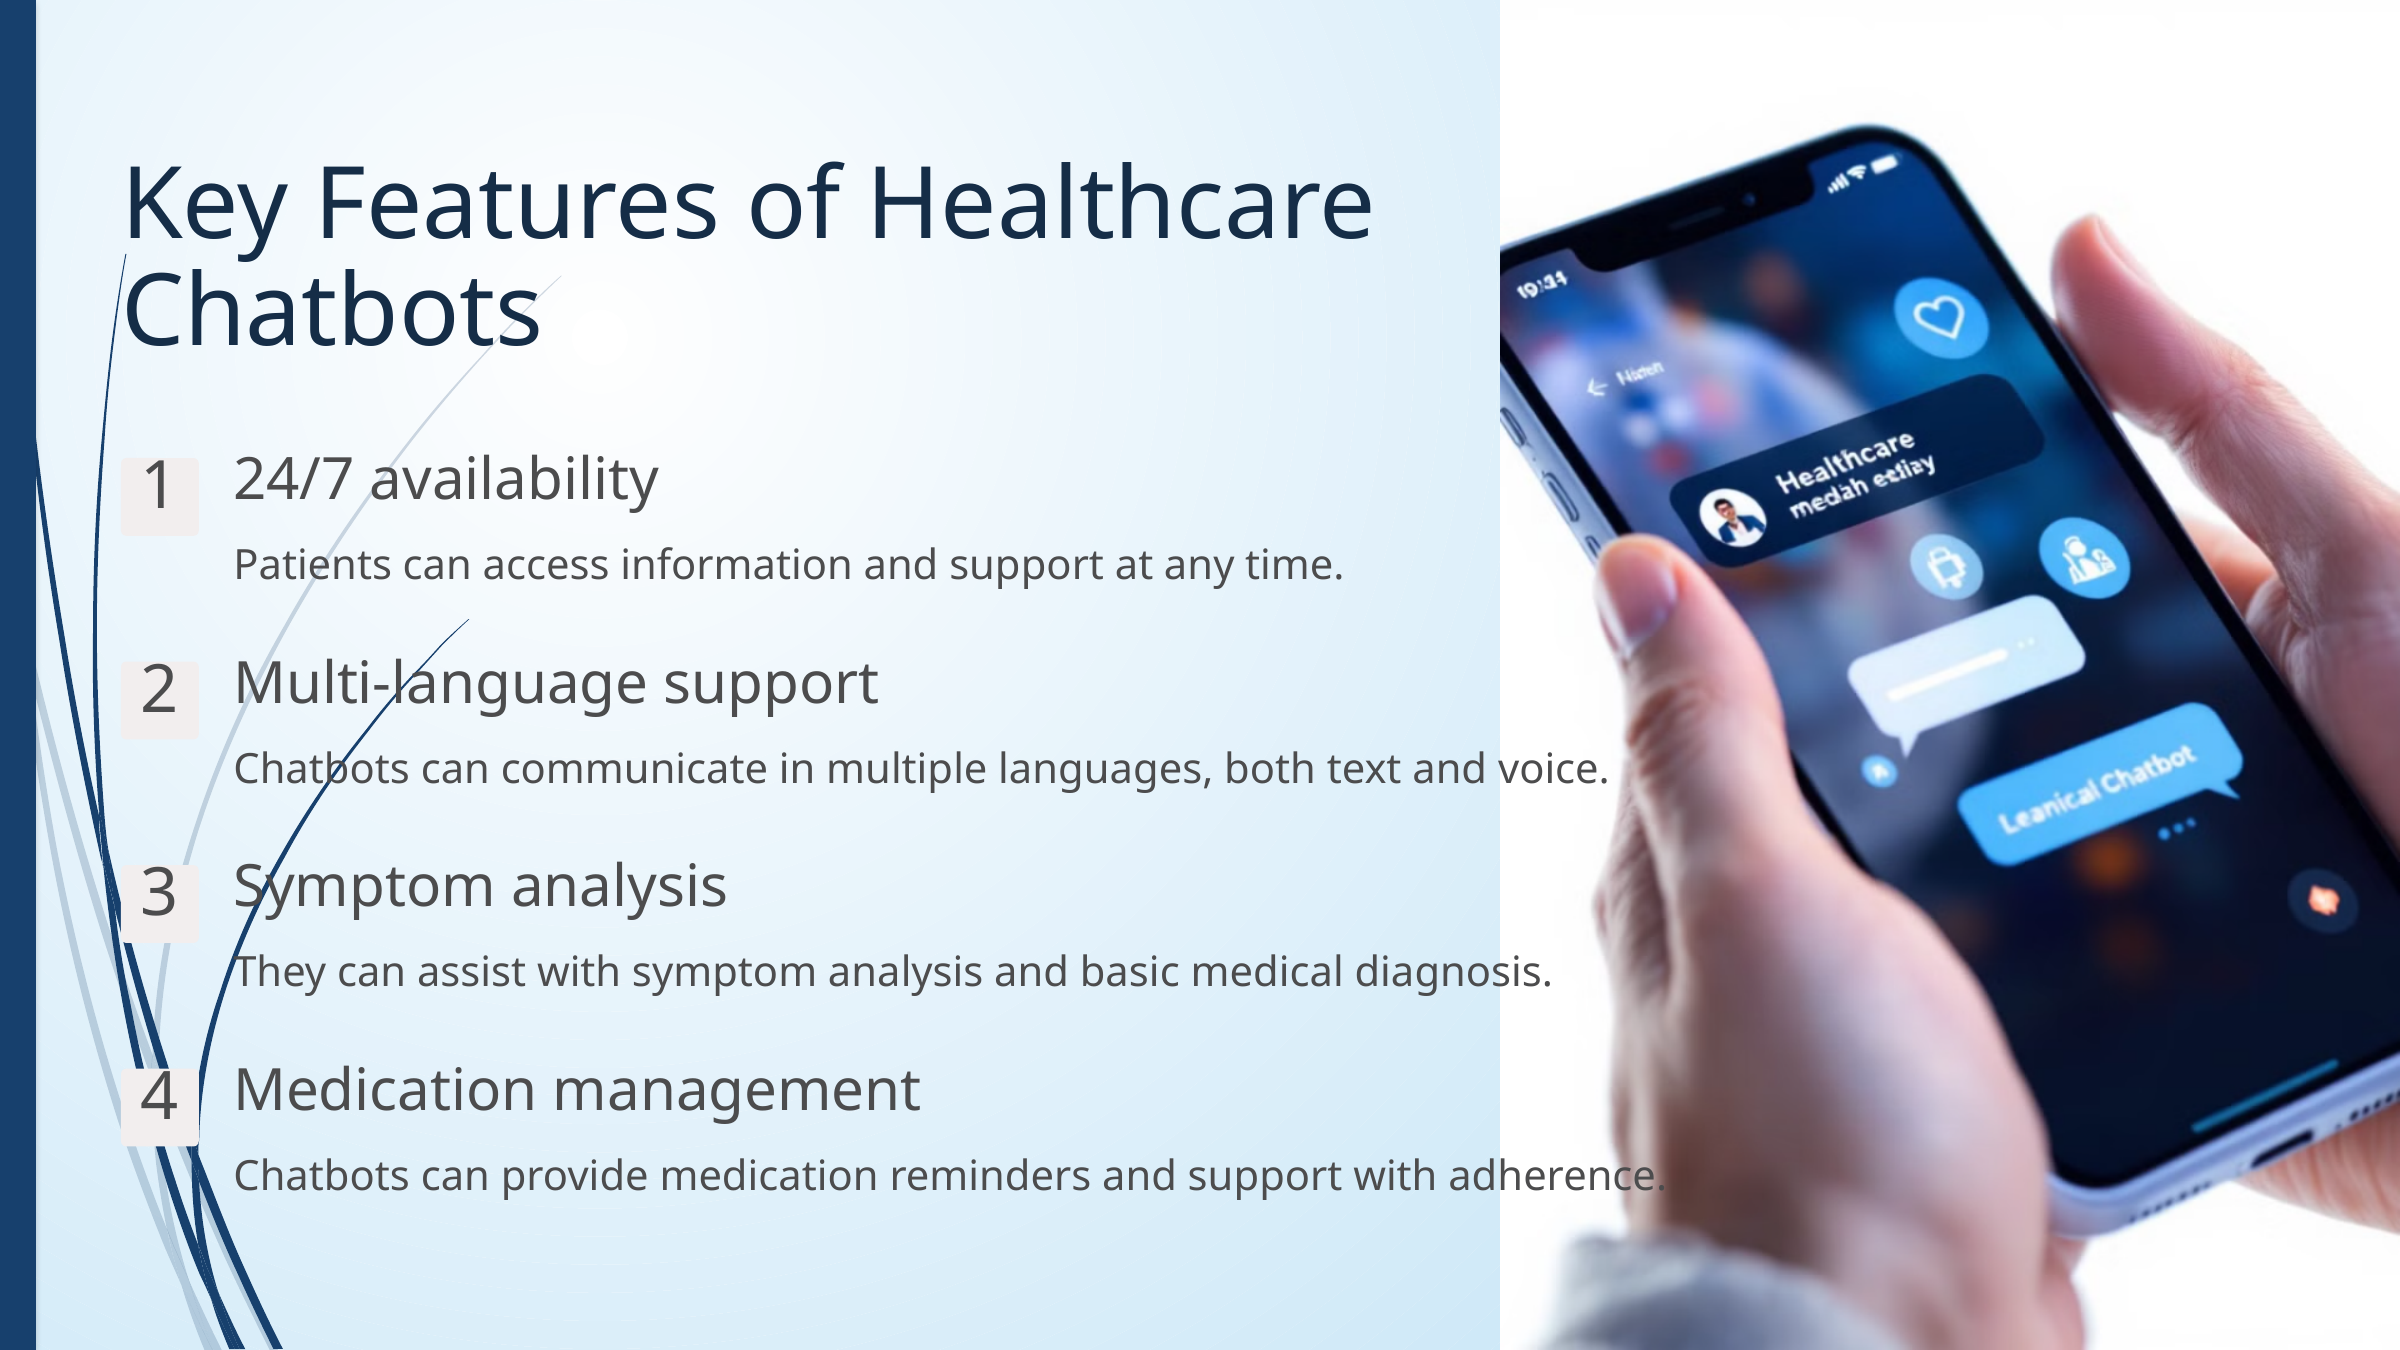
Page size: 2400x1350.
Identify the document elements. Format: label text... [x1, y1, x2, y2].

text_box Chatbots can provide medication reminders and support with adherence. [233, 1143, 1379, 1199]
text_box 1 [150, 470, 170, 523]
text_box 2 [146, 674, 173, 727]
text_box 24/7 availability [233, 458, 666, 513]
text_box Key Features of Healthcare Chatbots [120, 151, 1379, 368]
text_box Chatbots can communicate in multiple languages, both text and voice. [233, 736, 1379, 792]
text_box 3 [147, 878, 173, 930]
picture [1499, 0, 2400, 1350]
text_box [120, 1068, 199, 1147]
text_box Medication management [233, 1068, 684, 1123]
text_box [120, 865, 199, 943]
text_box Multi-language support [233, 661, 666, 716]
text_box Symptom analysis [233, 865, 666, 920]
text_box 4 [146, 1081, 174, 1134]
text_box Patients can access information and support at any time. [233, 532, 1379, 589]
text_box [120, 457, 199, 536]
text_box [120, 661, 199, 740]
text_box They can assist with symptom analysis and basic medical diagnosis. [233, 939, 1379, 996]
